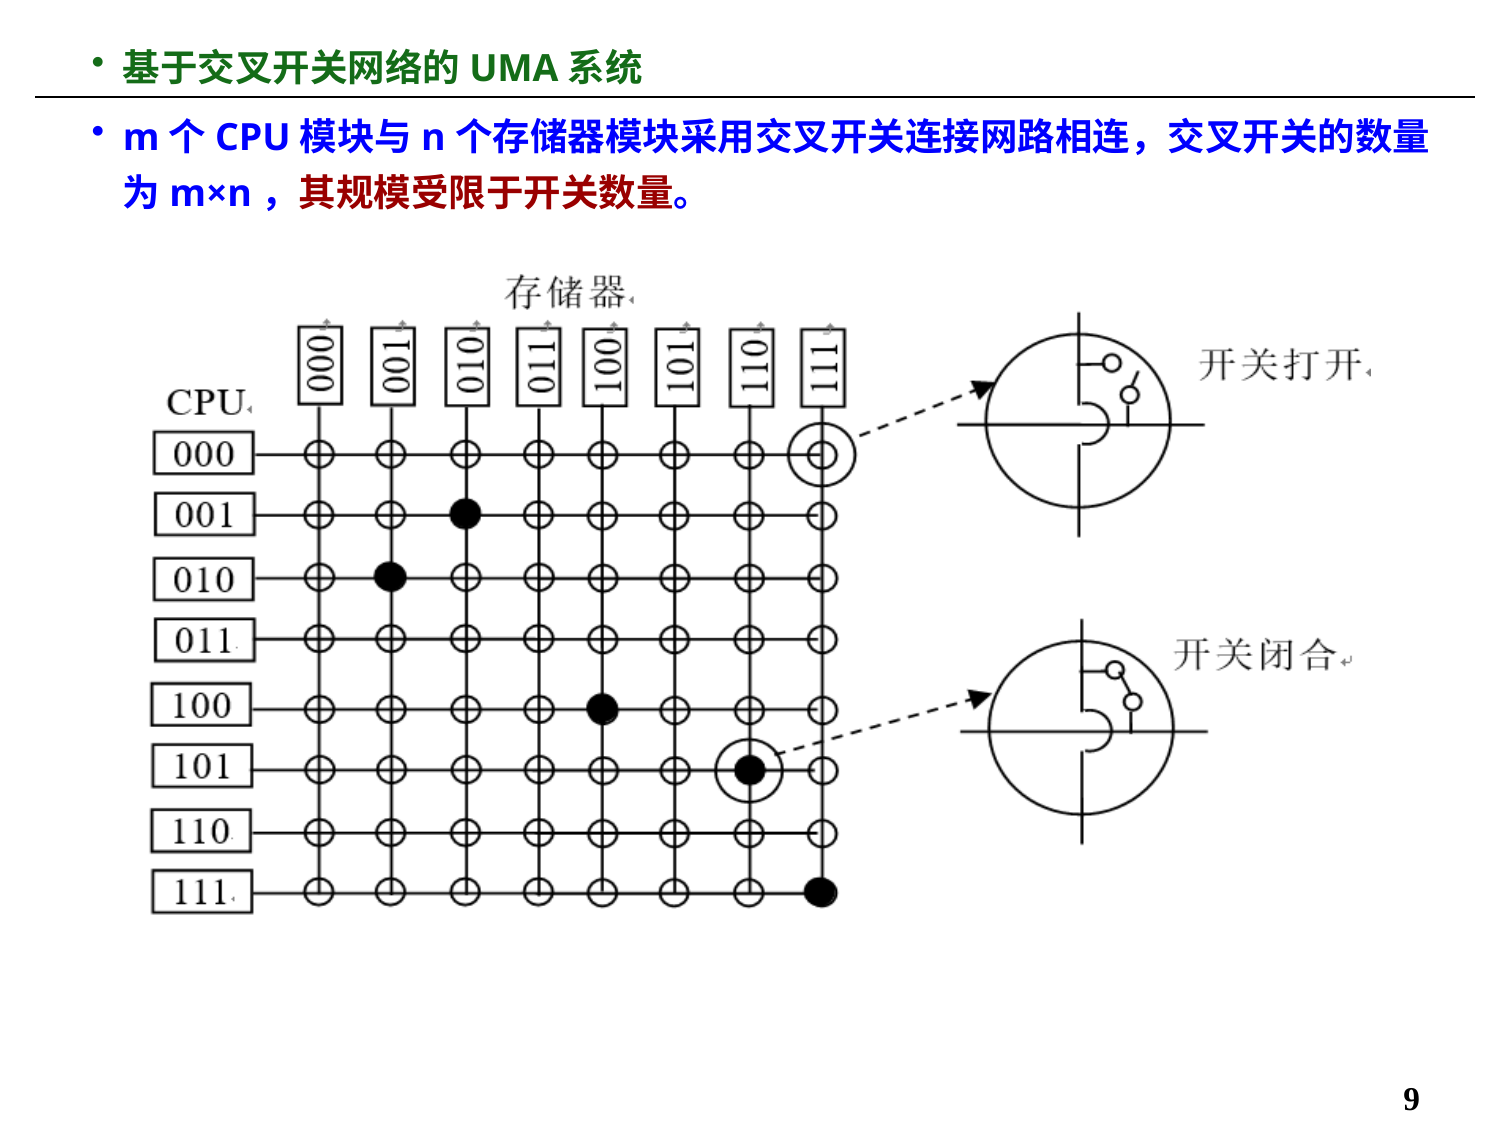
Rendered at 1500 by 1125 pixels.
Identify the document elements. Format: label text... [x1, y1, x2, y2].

list 基于交叉开关网络的UMA系统 m个CPU模块与n个存储器模块采用交叉开关连接网路相连，交叉开关的数量为m×n，其规模受限于开关数量。 [0, 28, 1450, 245]
picture [129, 270, 1371, 934]
